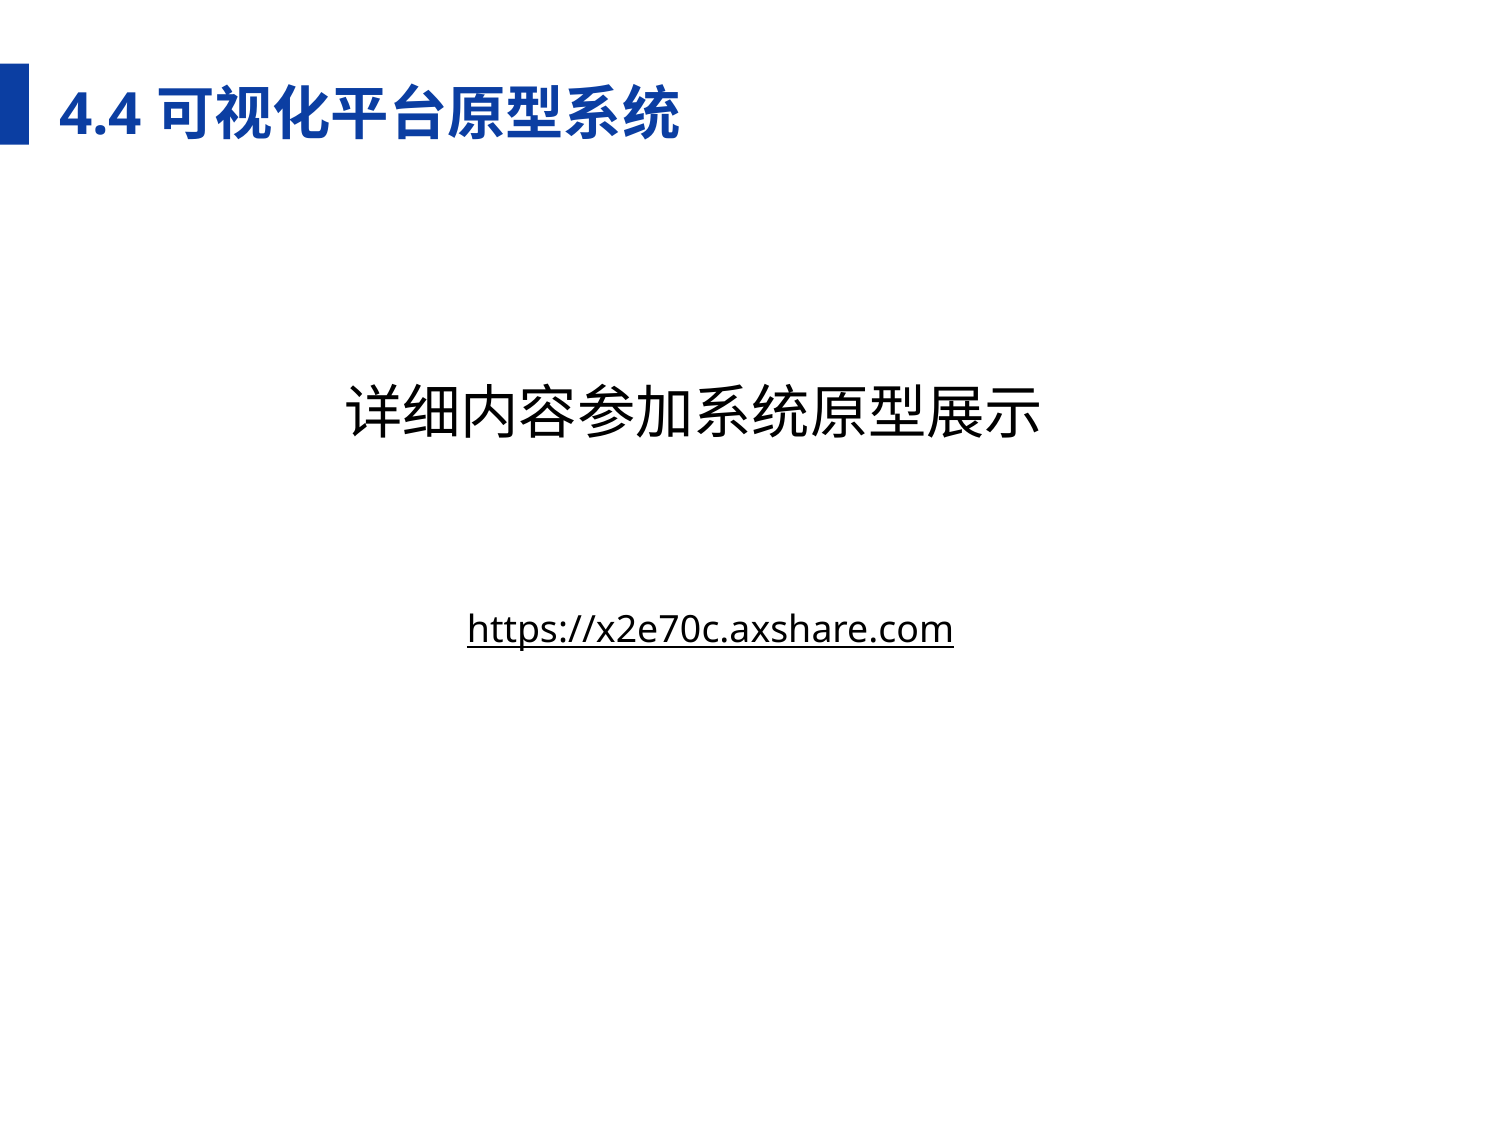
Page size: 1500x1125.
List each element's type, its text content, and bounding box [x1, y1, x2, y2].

text_box https://x2e70c.axshare.com [452, 597, 978, 664]
text_box 详细内容参加系统原型展示 [329, 367, 1171, 453]
text_box [0, 63, 29, 145]
text_box 4.4可视化平台原型系统 [44, 54, 696, 154]
